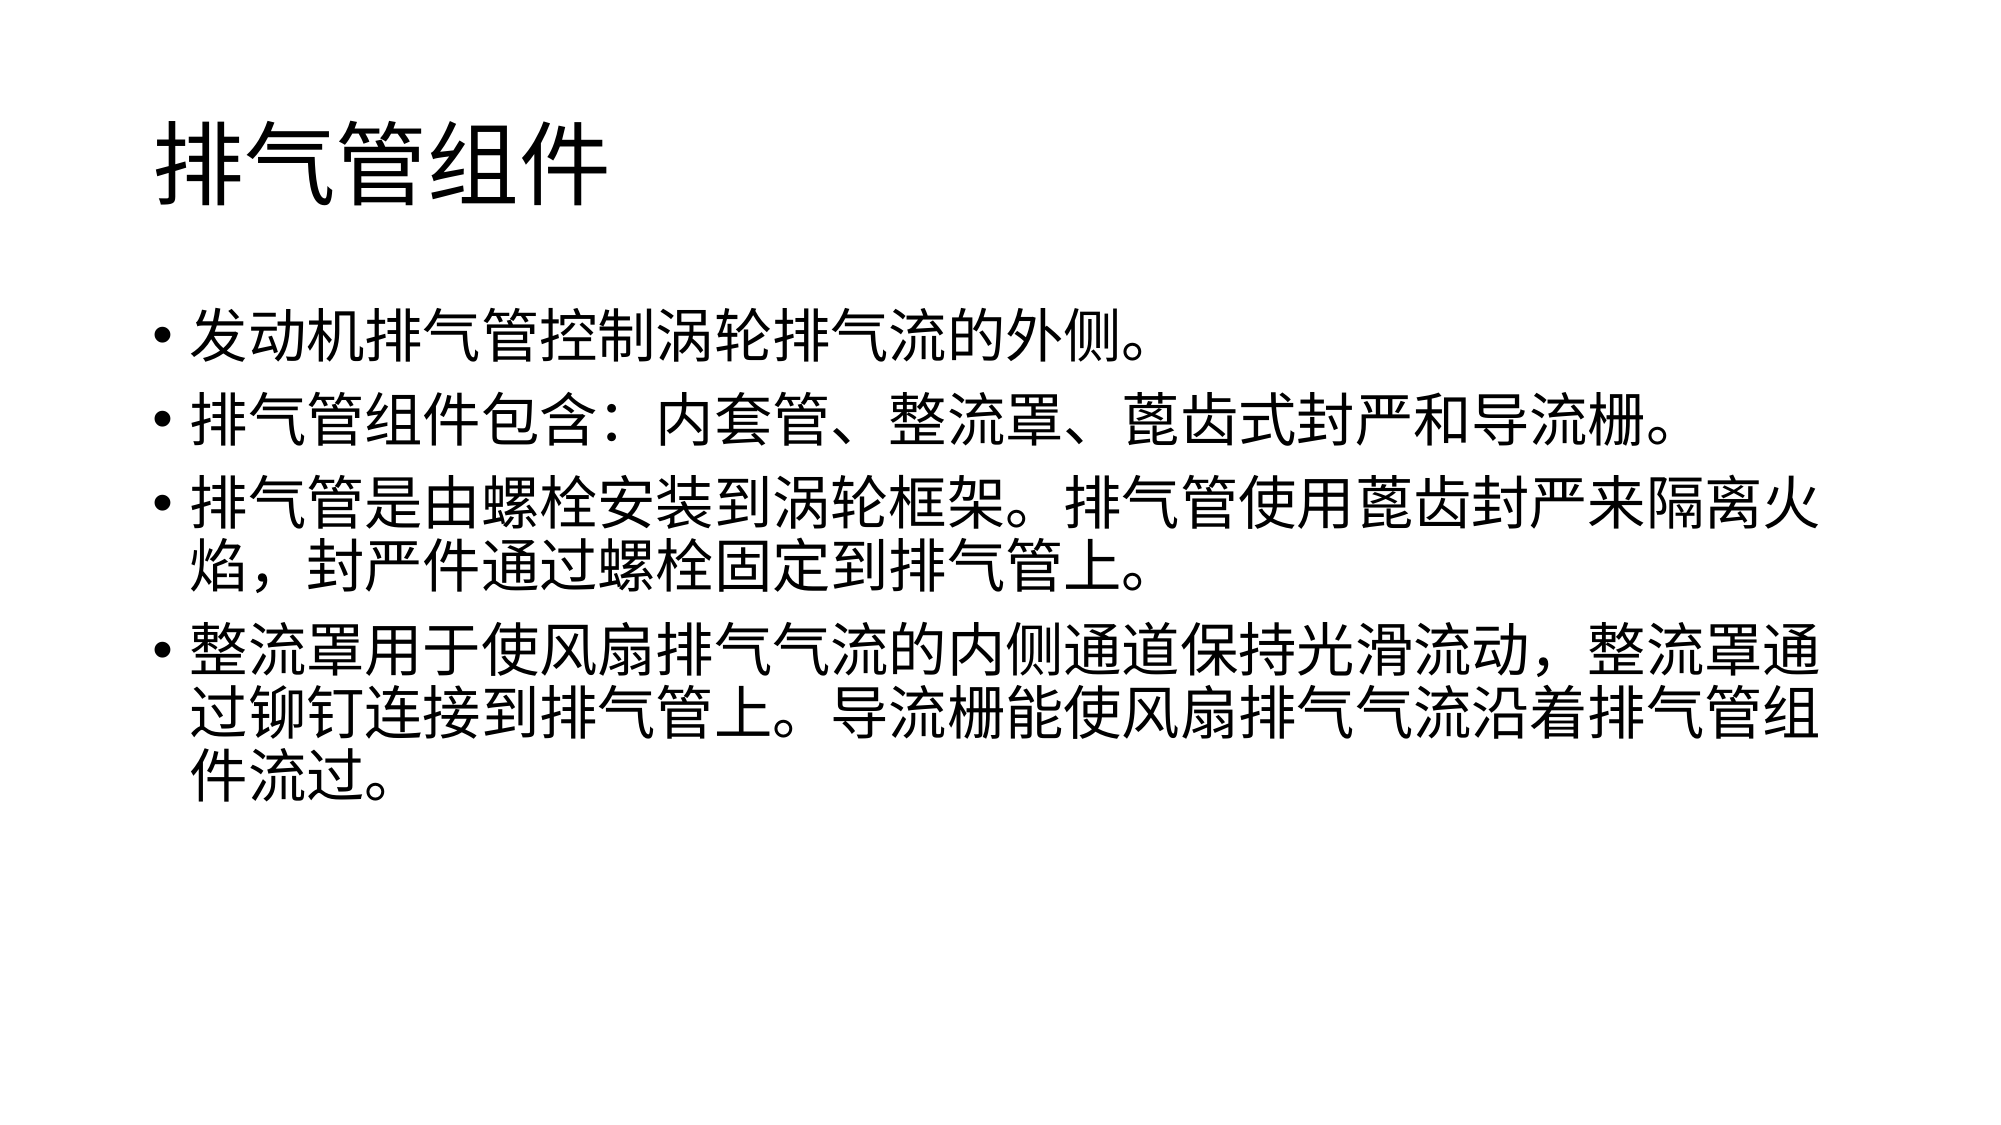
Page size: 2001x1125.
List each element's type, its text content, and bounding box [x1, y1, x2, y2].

title 排气管组件 [137, 59, 1863, 278]
list 发动机排气管控制涡轮排气流的外侧。 排气管组件包含：内套管、整流罩、蓖齿式封严和导流栅。 排气管是由螺栓安装到涡轮框架。排气管使用蓖齿封严来隔离火焰，封严件通过螺栓固定到排气管上。 整流罩用于使风扇排气气流的内侧通道保持光滑流动，整流罩通过铆钉连接到排气管上。导流栅能使风扇排气气流沿着排气管组件流过。 [137, 299, 1863, 1014]
